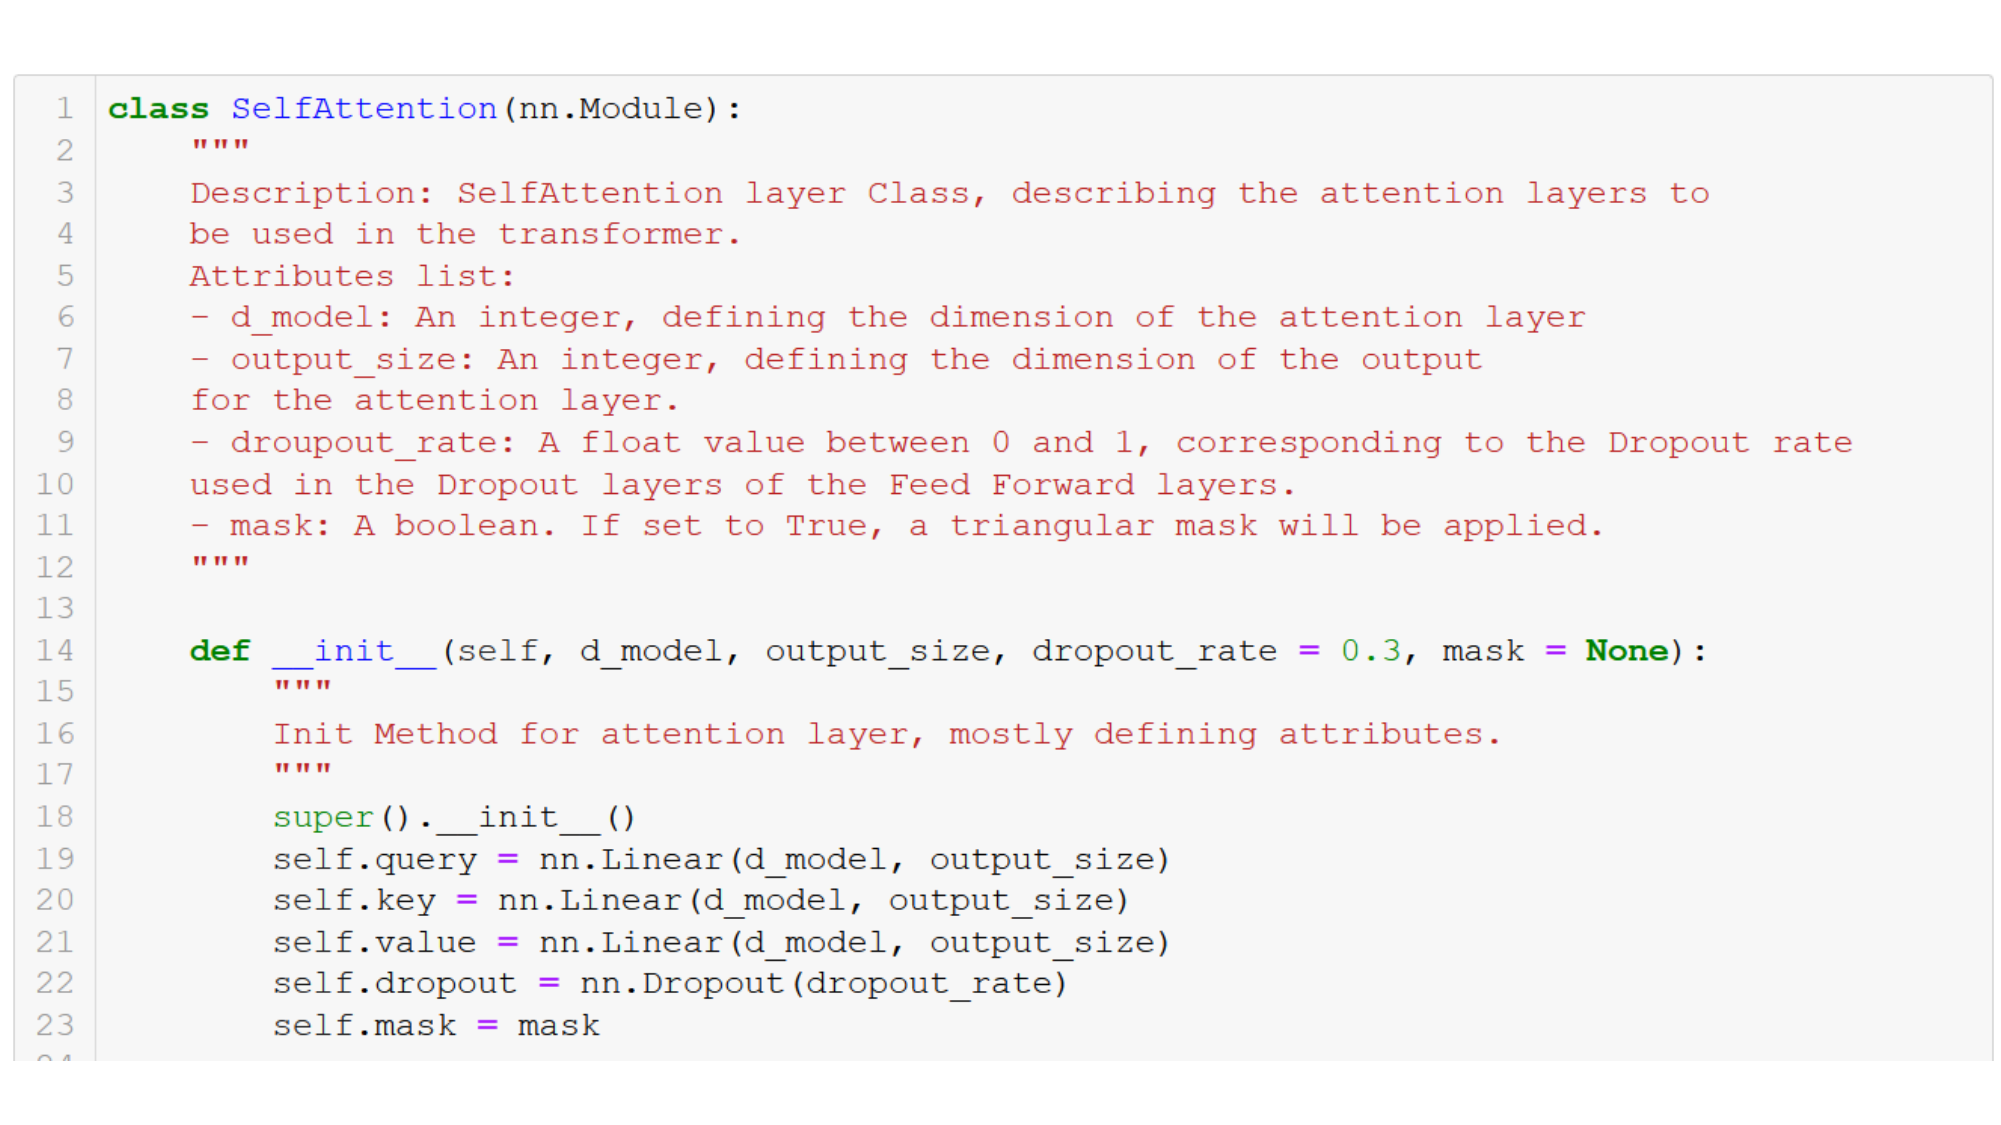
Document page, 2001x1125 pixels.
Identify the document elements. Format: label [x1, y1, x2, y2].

picture [0, 64, 2000, 1061]
